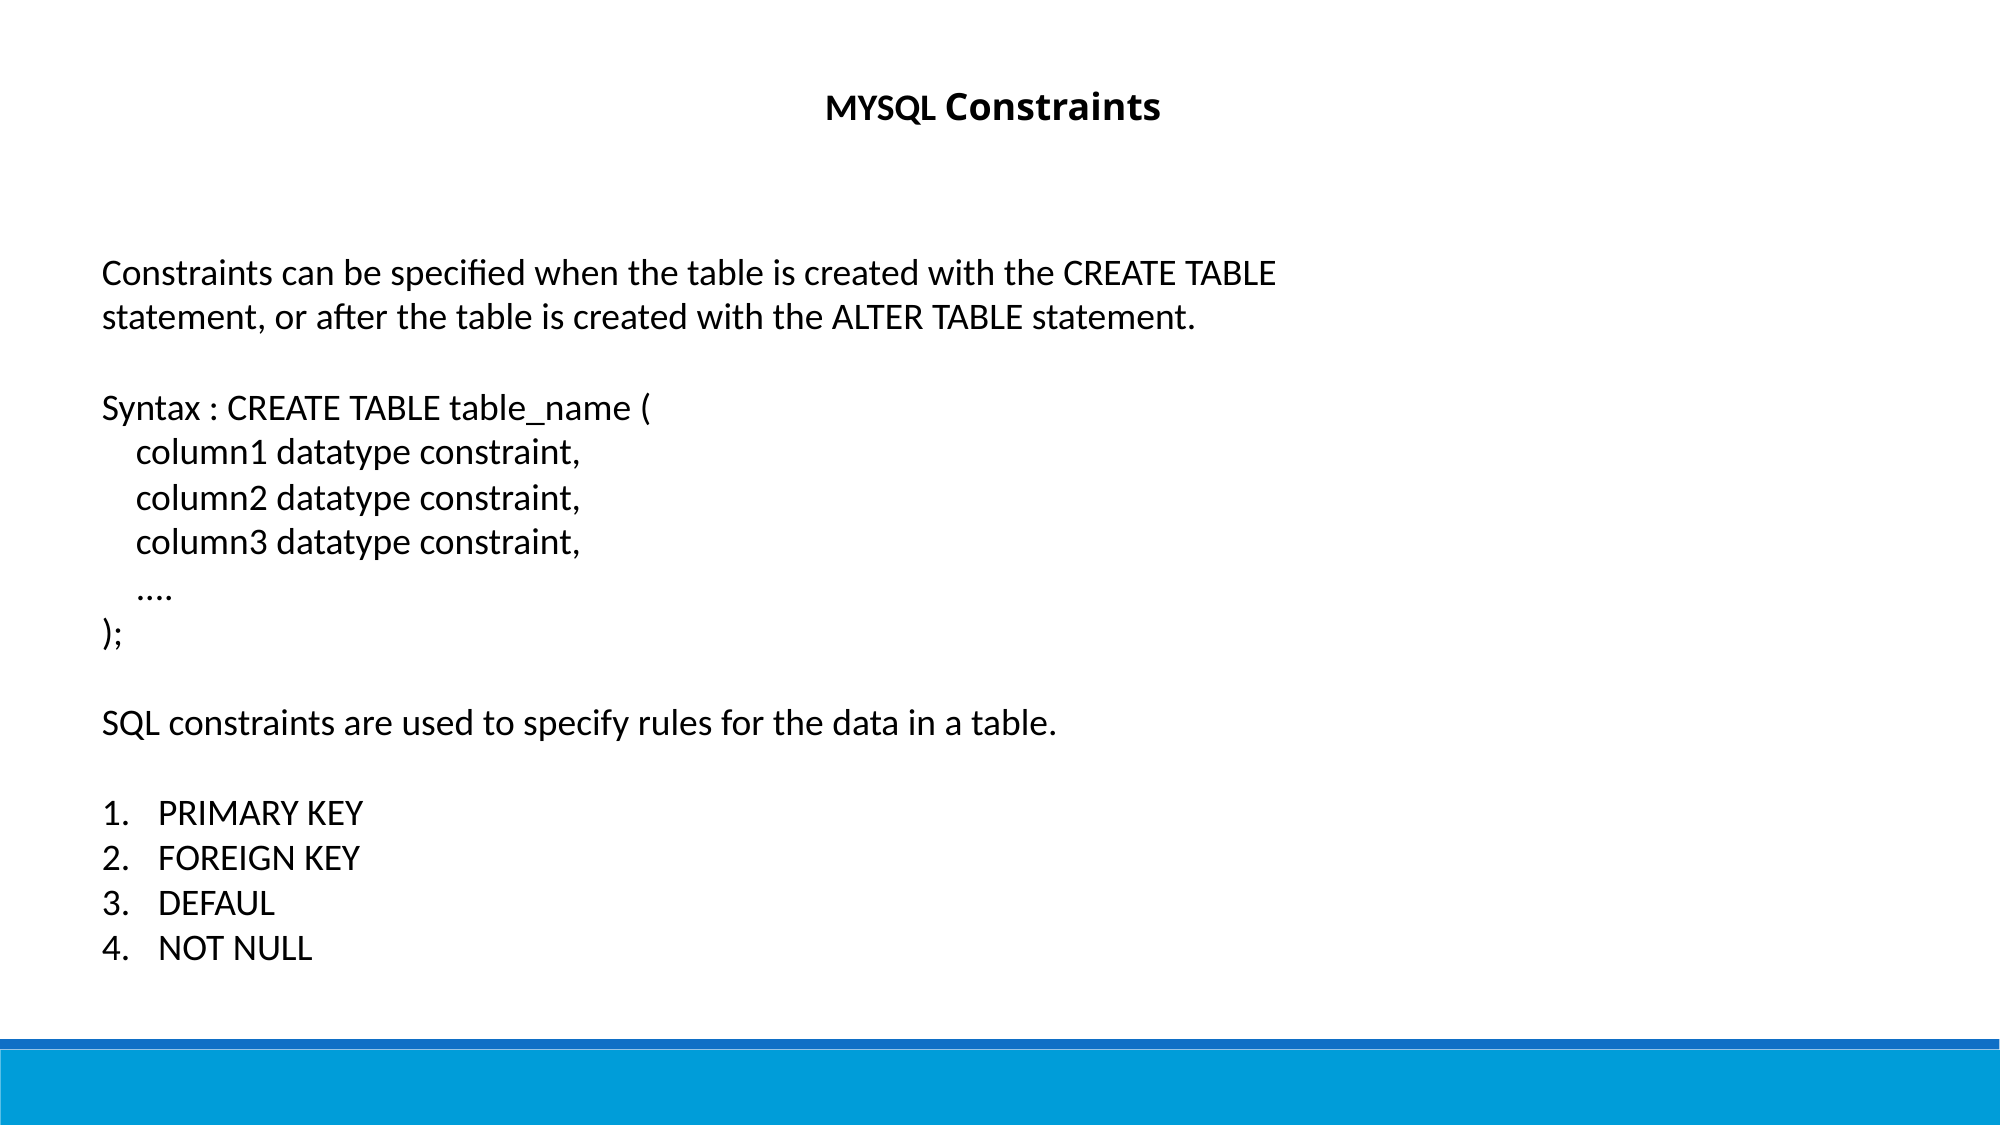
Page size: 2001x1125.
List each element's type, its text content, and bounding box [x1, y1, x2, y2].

text_box MYSQL Constraints [104, 75, 1883, 181]
text_box Constraints can be specified when the table is created with the CREATE TABLE statement, or after the table is created with the ALTER TABLE statement. Syntax : CREATE TABLE table_name ( column1 datatype constraint, column2 datatype constraint, column3 datatype constraint, .... ); SQL constraints are used to specify rules for the data in a table. PRIMARY KEY FOREIGN KEY DEFAUL NOT NULL [87, 195, 1913, 975]
